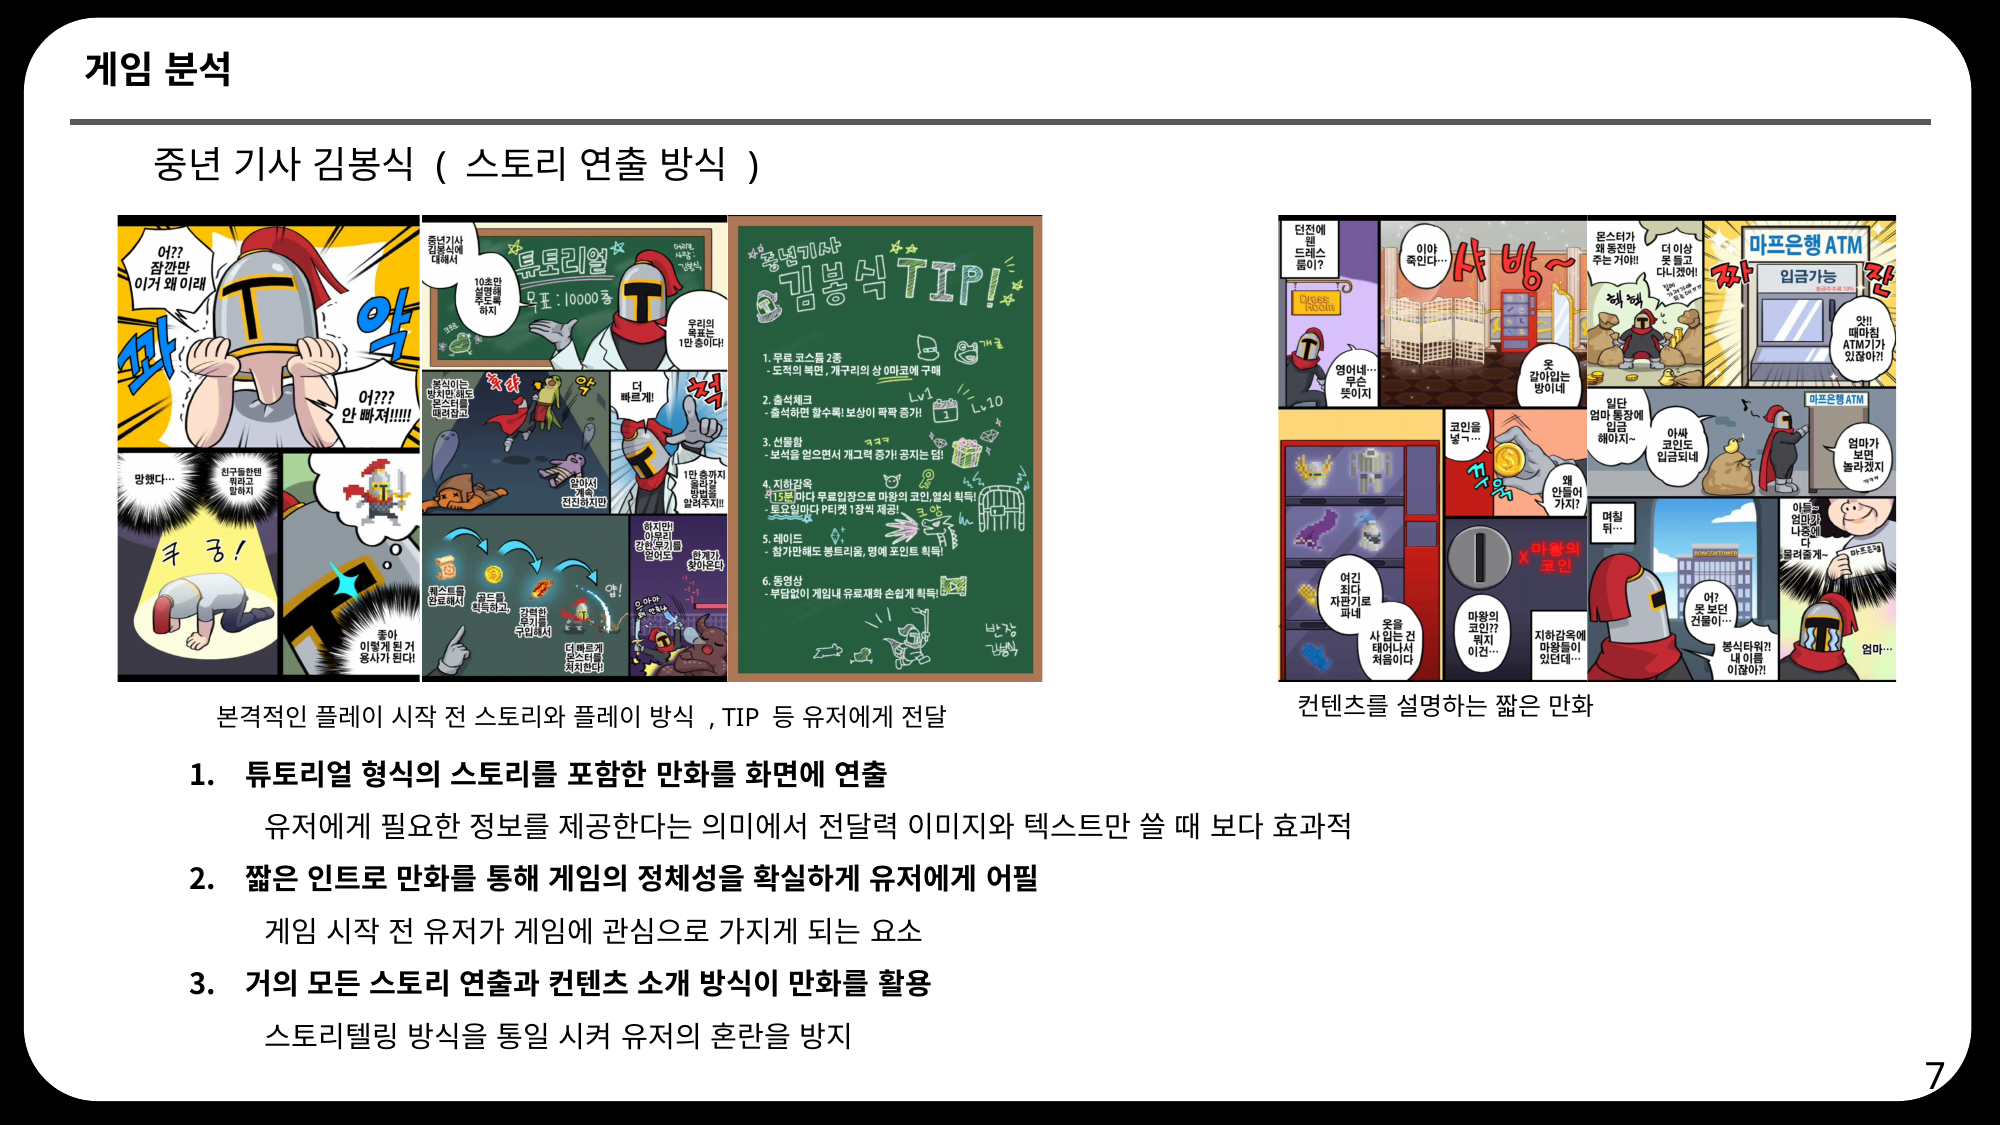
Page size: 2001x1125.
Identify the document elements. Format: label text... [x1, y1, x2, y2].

title 게임 분석 [70, 20, 1932, 122]
text_box 컨텐츠를 설명하는 짧은 만화 [1282, 682, 1897, 728]
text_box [117, 215, 1043, 682]
text_box 중년 기사 김봉식 ( 스토리 연출 방식 ) [138, 133, 774, 194]
slide_number 7 [1510, 1044, 1961, 1105]
text_box 튜토리얼 형식의 스토리를 포함한 만화를 화면에 연출 유저에게 필요한 정보를 제공한다는 의미에서 전달력 이미지와 텍스트만 쓸 때 보다 효과적 짧은 인트로 만화를 통해 게임의 정체성을 확실하게 유저에게 어필 게임 시작 전 유저가 게임에 관심으로 가지게 되는 요소 거의 모든 스토리 연출과 컨텐츠 소개 방식이 만화를 활용 스토리텔링 방식을 통일 시켜 유저의 혼란을 방지 [174, 730, 1370, 1061]
text_box 본격적인 플레이 시작 전 스토리와 플레이 방식 , TIP 등 유저에게 전달 [202, 682, 963, 740]
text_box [1278, 215, 1897, 682]
